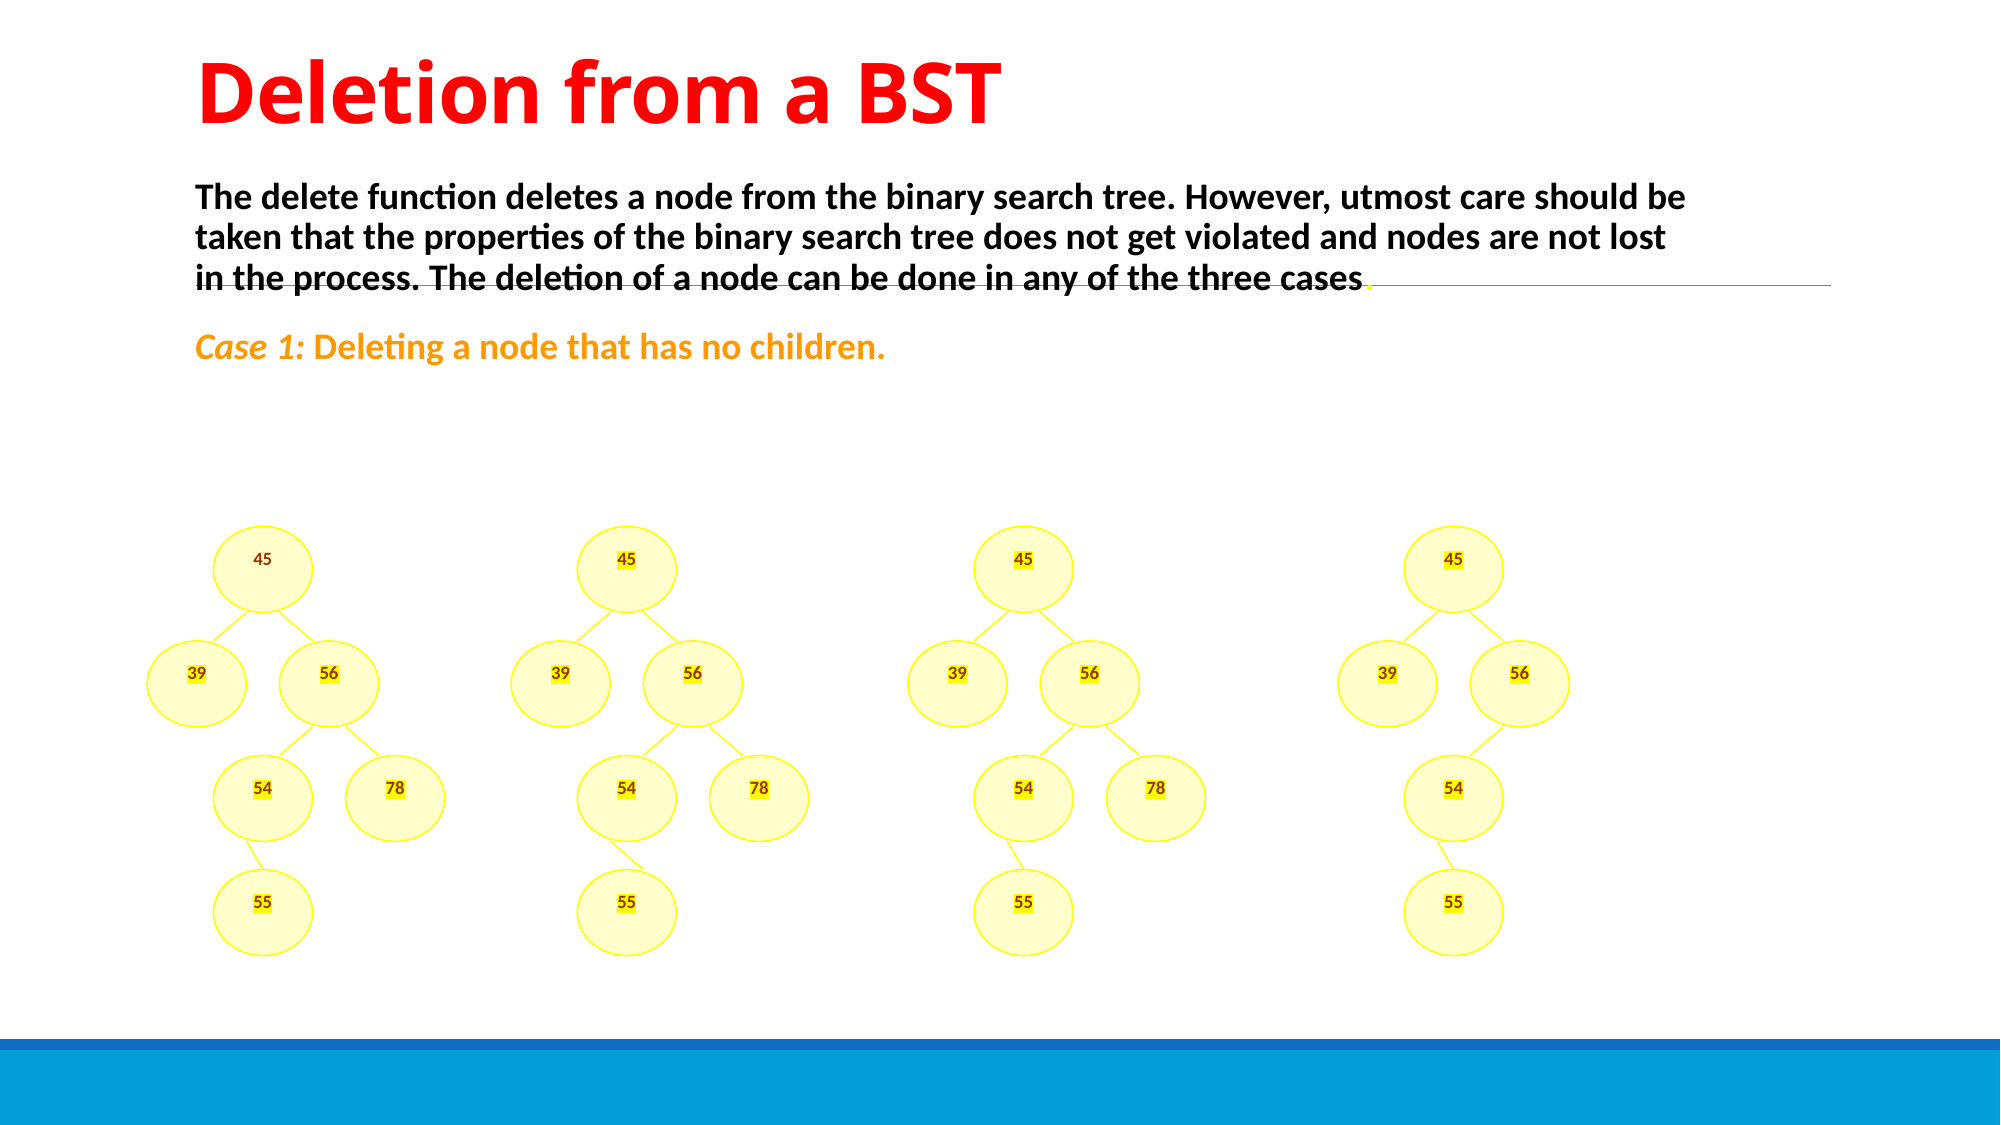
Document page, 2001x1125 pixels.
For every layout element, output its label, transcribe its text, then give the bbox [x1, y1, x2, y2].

list The delete function deletes a node from the binary search tree. However, utmost care should be taken that the properties of the binary search tree does not get violated and nodes are not lost in the process. The deletion of a node can be done in any of the three cases. Case 1: Deleting a node that has no children. [180, 169, 1700, 1005]
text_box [146, 525, 1570, 957]
title Deletion from a BST [180, 47, 1830, 148]
